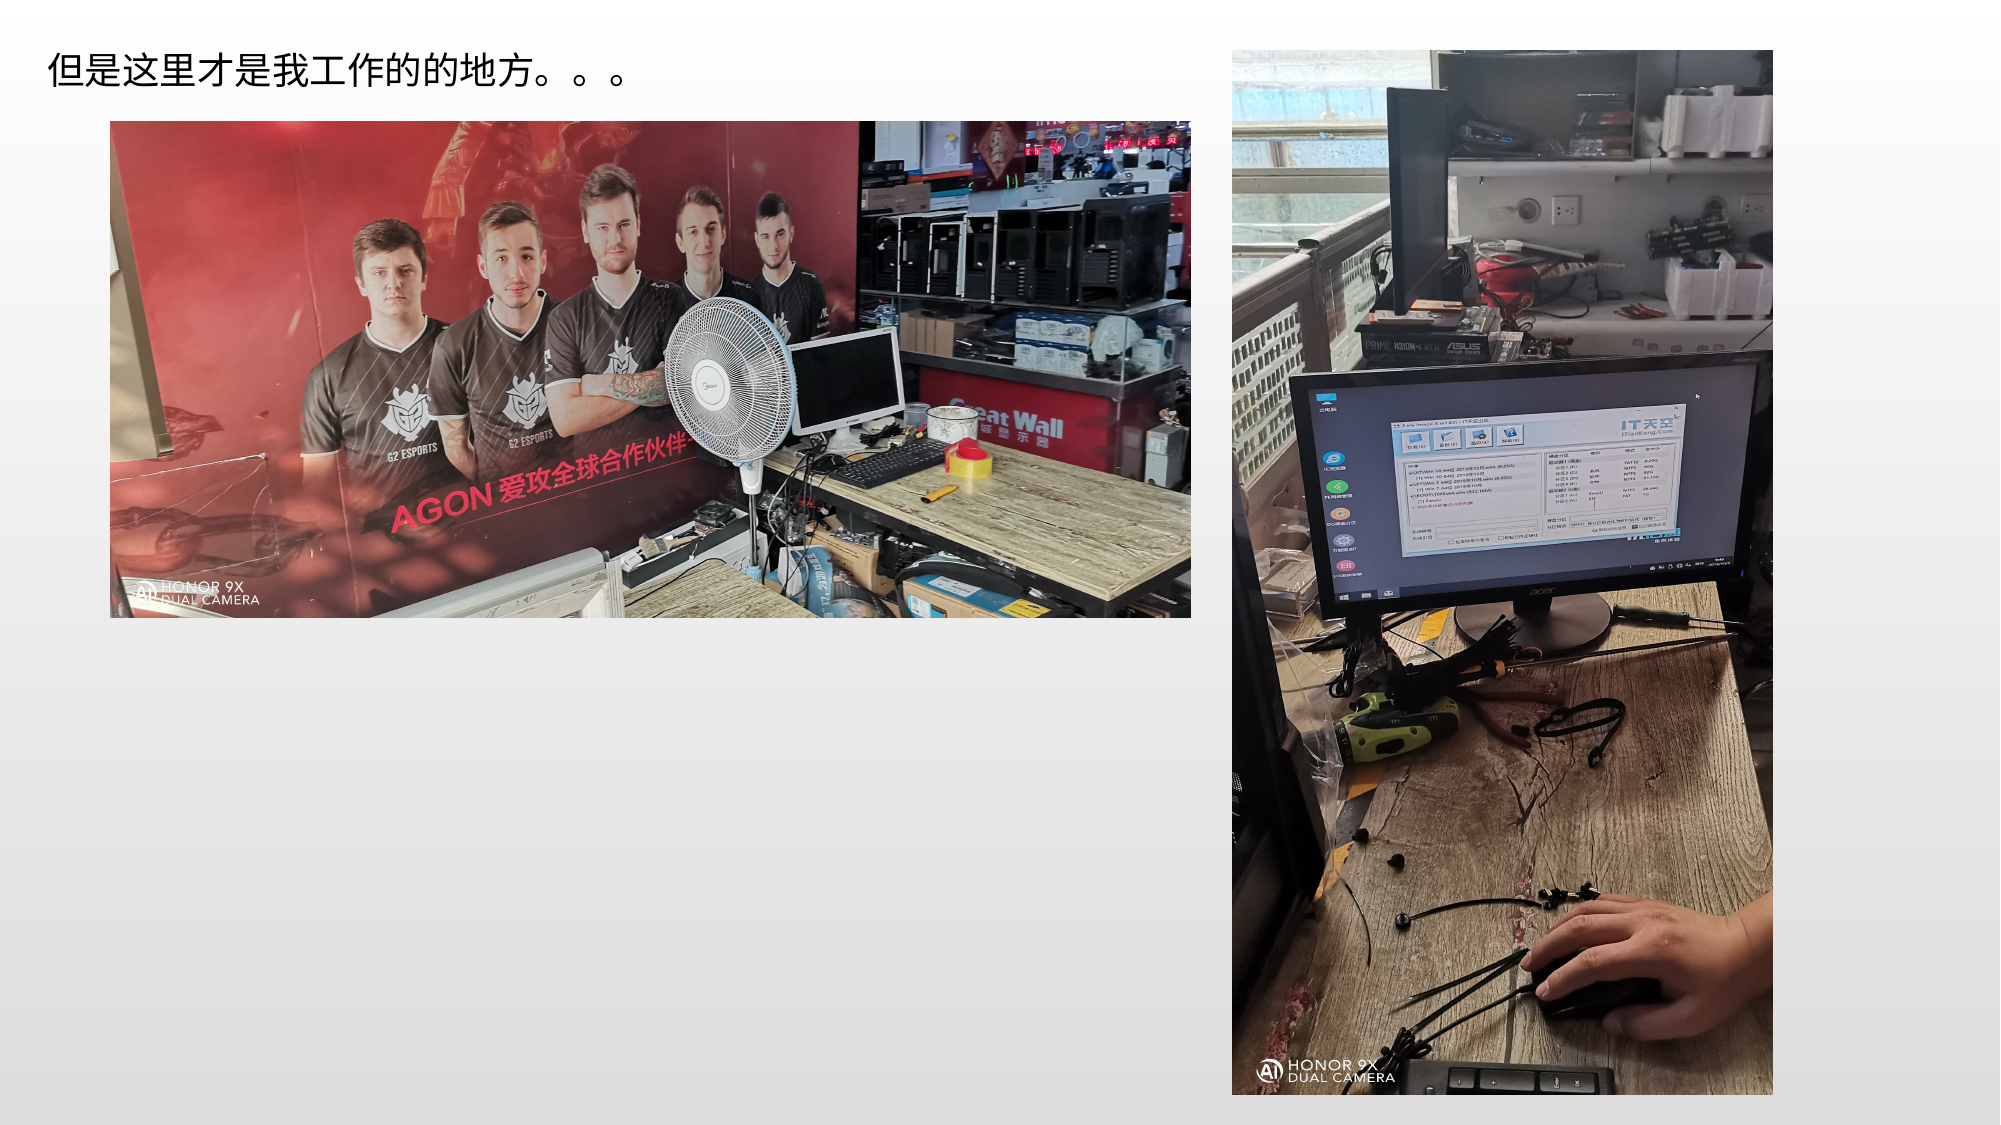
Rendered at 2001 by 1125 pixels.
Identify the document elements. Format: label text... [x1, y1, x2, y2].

text_box 但是这里才是我工作的的地方。。。 [32, 39, 1071, 100]
picture [1232, 50, 1773, 1095]
picture [110, 121, 1191, 618]
